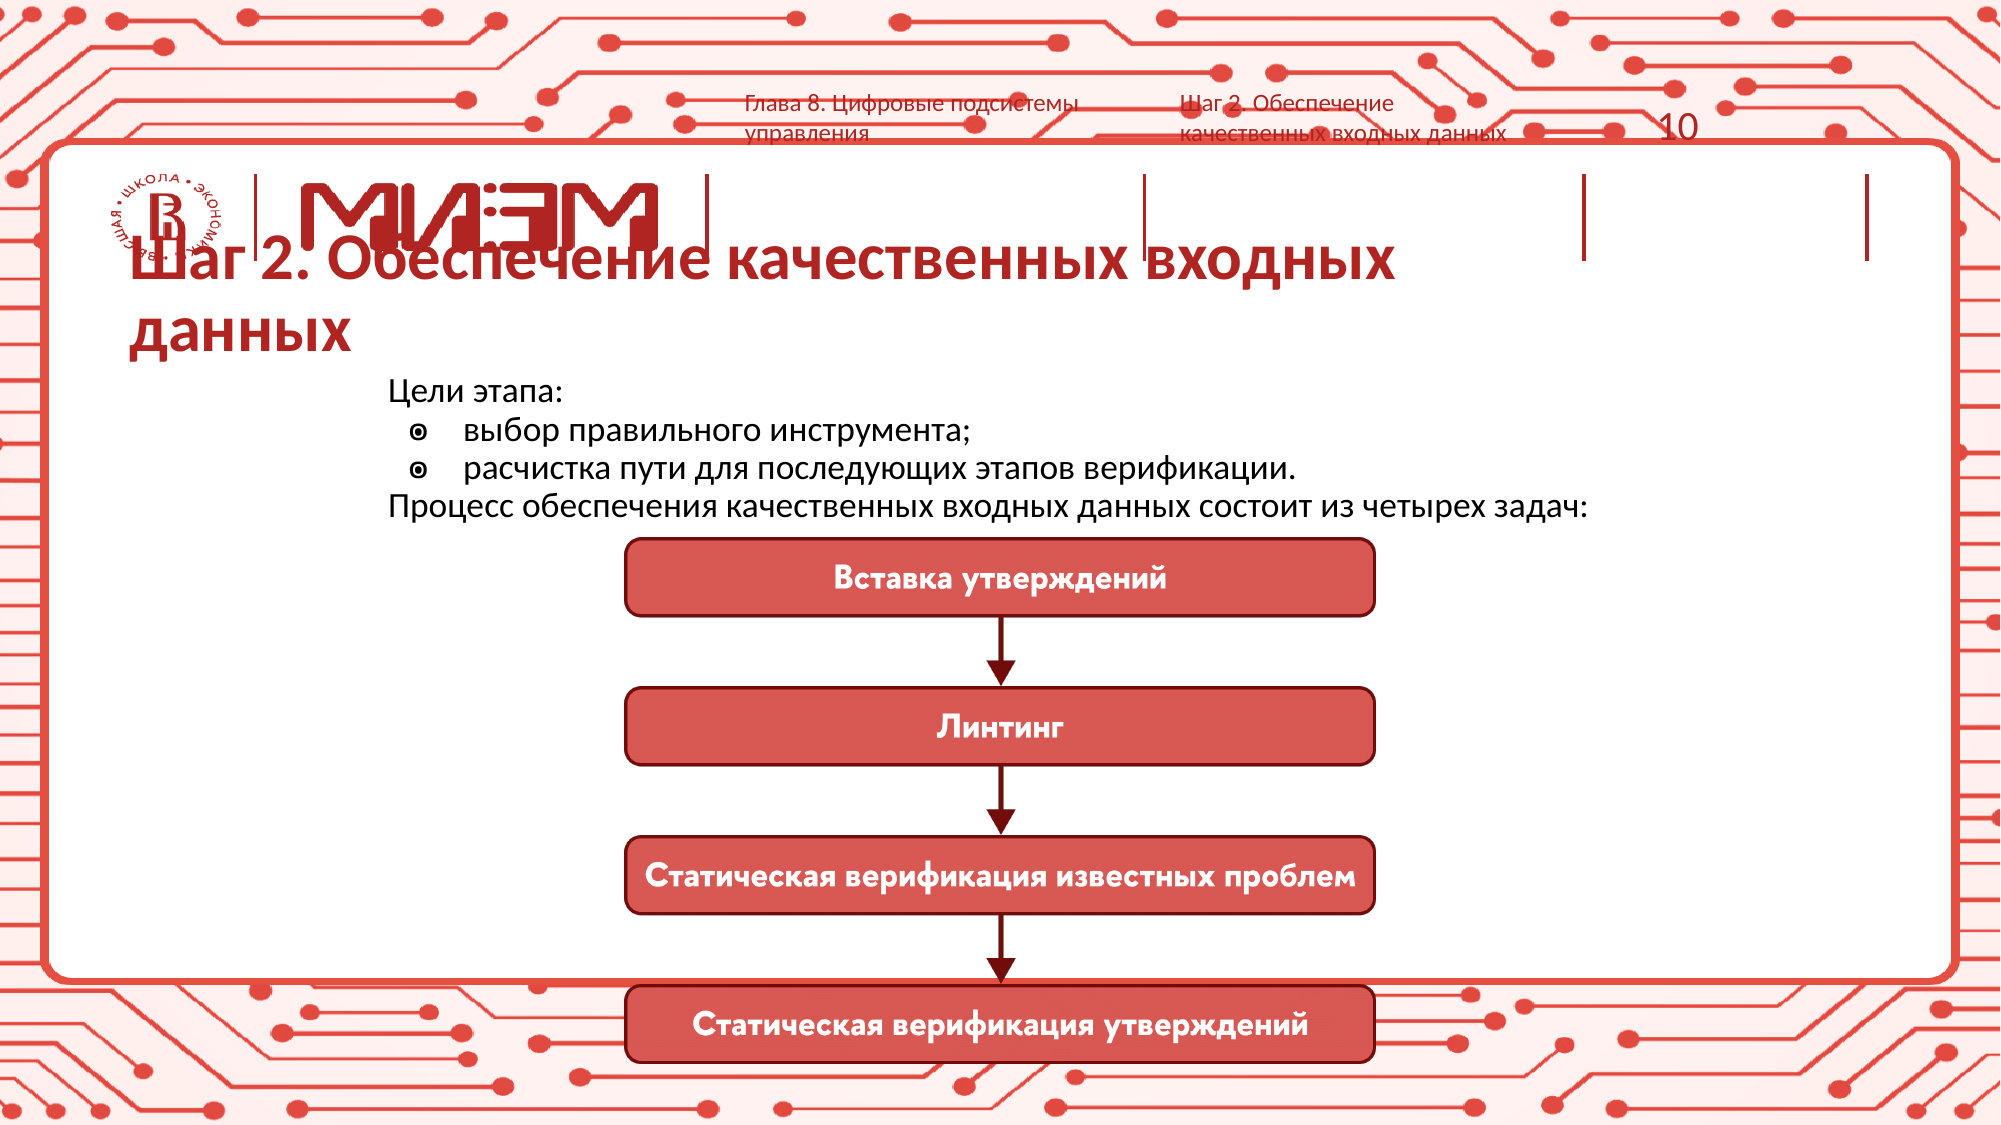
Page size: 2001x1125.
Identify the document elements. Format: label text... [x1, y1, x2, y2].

text_box Шаг 2. Обеспечение качественных входных данных [1164, 78, 1560, 154]
title Шаг 2. Обеспечение качественных входных данных [114, 222, 1423, 365]
slide_number 10 [1637, 94, 1715, 154]
picture [0, 0, 2001, 1125]
list Цели этапа: выбор правильного инструмента; расчистка пути для последующих этапов верификации. Процесс обеспечения качественных входных данных состоит из четырех задач: [373, 364, 1627, 625]
text_box Глава 8. Цифровые подсистемы управления [729, 78, 1125, 154]
